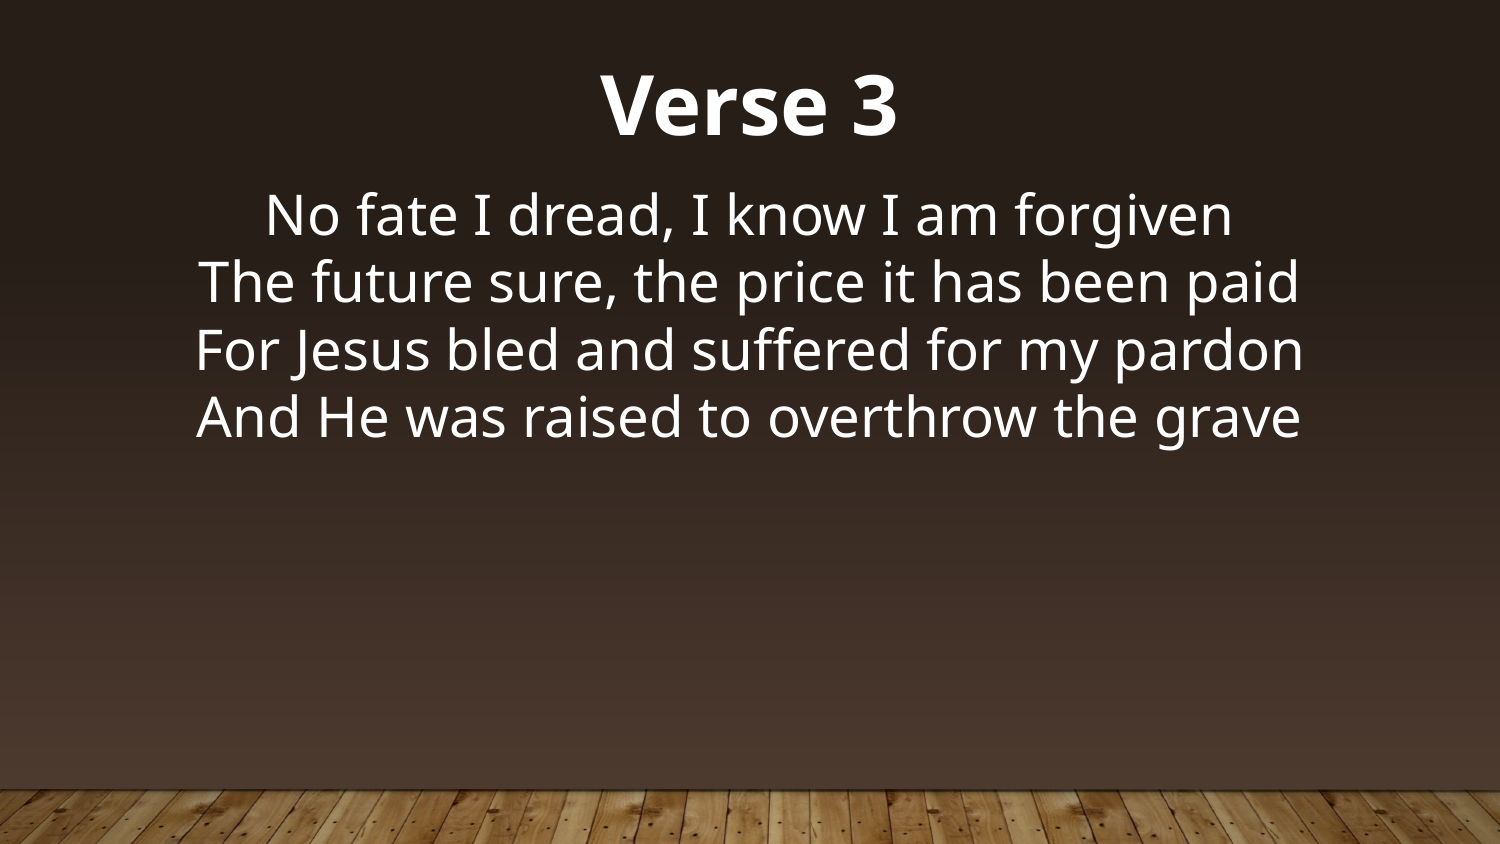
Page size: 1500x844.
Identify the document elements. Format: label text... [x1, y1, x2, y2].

text_box No fate I dread, I know I am forgiven The future sure, the price it has been paid For Jesus bled and suffered for my pardon And He was raised to overthrow the grave [74, 171, 1425, 524]
picture [0, 789, 1500, 844]
text_box Verse 3 [74, 45, 1425, 160]
